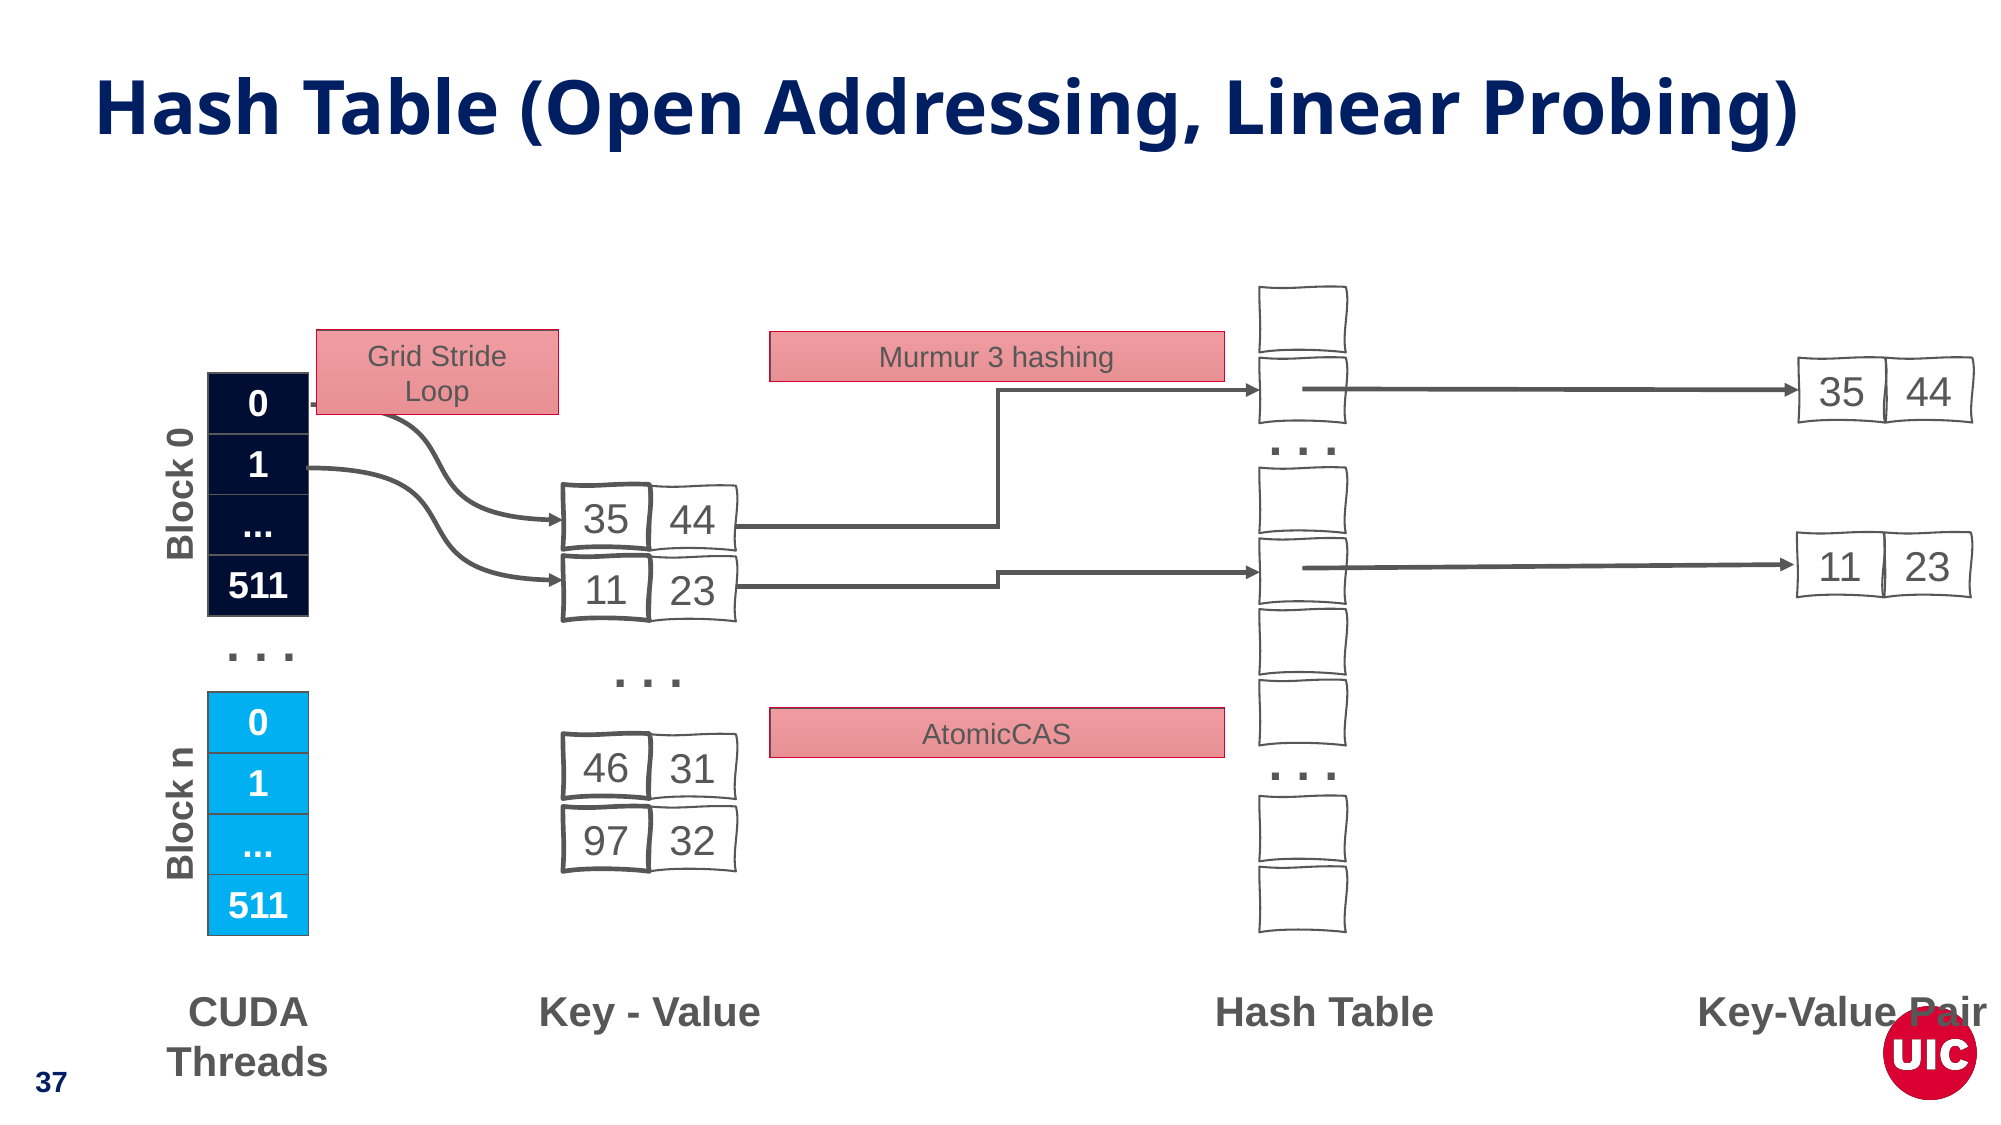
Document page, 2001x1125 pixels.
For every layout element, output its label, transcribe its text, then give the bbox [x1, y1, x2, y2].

table_cell ... [209, 815, 308, 874]
text_box [1259, 608, 1348, 675]
text_box Block n [147, 692, 208, 936]
text_box Key - Value [490, 977, 810, 1043]
text_box Grid Stride Loop [316, 329, 559, 404]
text_box AtomicCAS [769, 707, 1225, 758]
table_cell 511 [209, 556, 308, 603]
text_box 32 [649, 806, 738, 872]
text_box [310, 404, 563, 467]
text_box . . . [1242, 722, 1365, 798]
text_box Block 0 [147, 372, 208, 617]
text_box 35 [563, 484, 651, 550]
text_box 46 [562, 733, 651, 799]
text_box CUDA Threads [88, 977, 408, 1093]
table_cell 1 [209, 435, 308, 494]
text_box Hash Table [1135, 977, 1514, 1043]
text_box [1259, 357, 1348, 397]
table_header 0 [209, 374, 308, 433]
text_box 23 [649, 556, 738, 622]
text_box [1259, 679, 1348, 722]
title Hash Table (Open Addressing, Linear Probing) [93, 70, 1907, 204]
text_box 44 [1885, 357, 1974, 423]
text_box [1259, 286, 1348, 353]
table_header 0 [209, 693, 308, 752]
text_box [736, 390, 1260, 527]
text_box [1259, 537, 1348, 604]
picture [1880, 1043, 1980, 1102]
text_box 11 [1796, 531, 1884, 598]
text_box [1302, 564, 1795, 569]
text_box [1259, 473, 1348, 534]
table_cell 1 [209, 754, 308, 813]
text_box Key-Value Pair [1616, 977, 2000, 1043]
table_cell ... [209, 495, 305, 554]
text_box 97 [562, 806, 651, 872]
text_box Murmur 3 hashing [769, 331, 1225, 382]
text_box 35 [1798, 357, 1886, 423]
text_box . . . [200, 603, 323, 679]
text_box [736, 572, 1260, 587]
table_cell 511 [209, 875, 308, 935]
text_box . . . [1260, 397, 1365, 473]
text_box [305, 467, 563, 581]
text_box 11 [562, 555, 651, 621]
text_box [1259, 866, 1348, 933]
text_box 44 [649, 485, 736, 551]
text_box [1259, 798, 1348, 862]
text_box . . . [587, 629, 710, 705]
text_box 31 [649, 733, 738, 800]
text_box 23 [1884, 531, 1973, 598]
